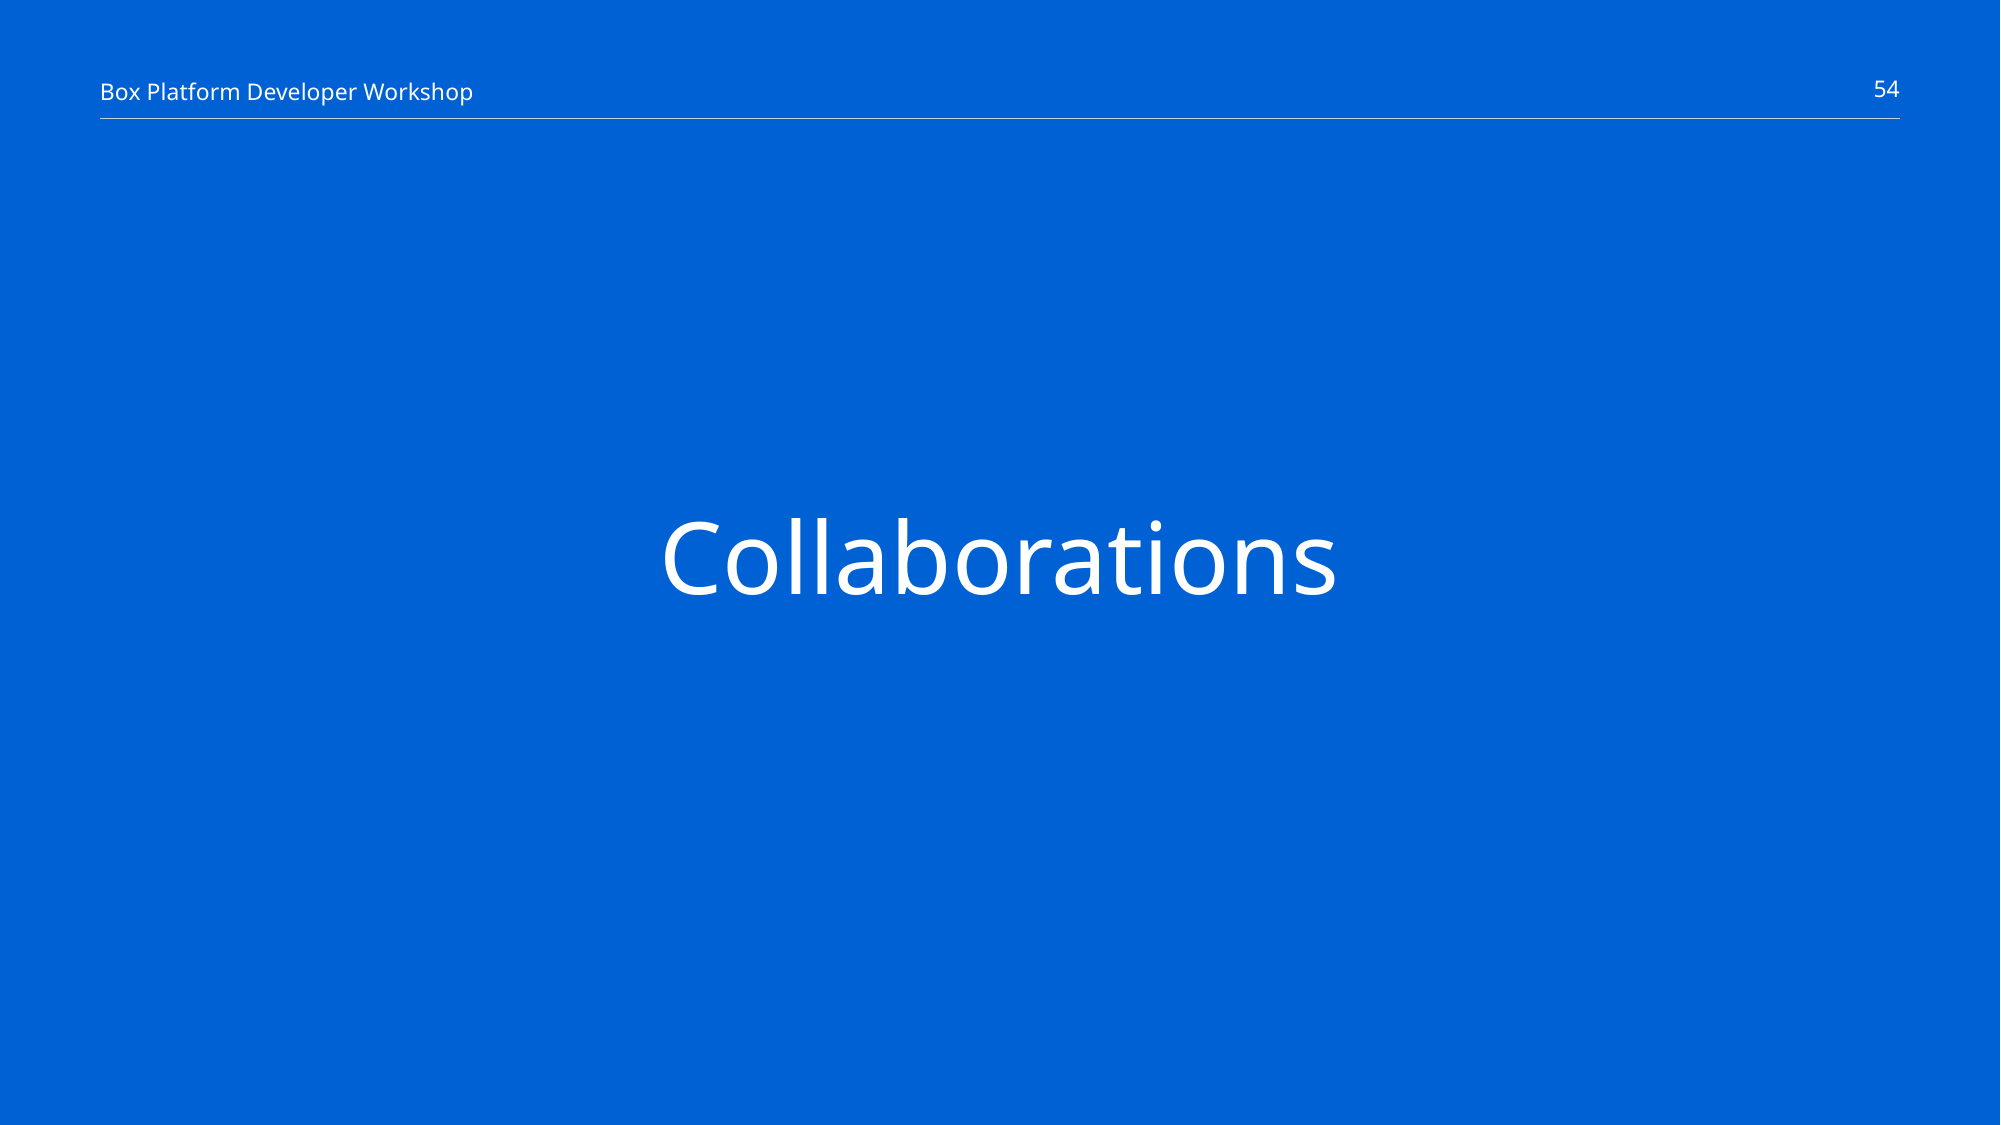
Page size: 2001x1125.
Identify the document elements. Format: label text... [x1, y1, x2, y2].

title Collaborations [99, 468, 1900, 657]
